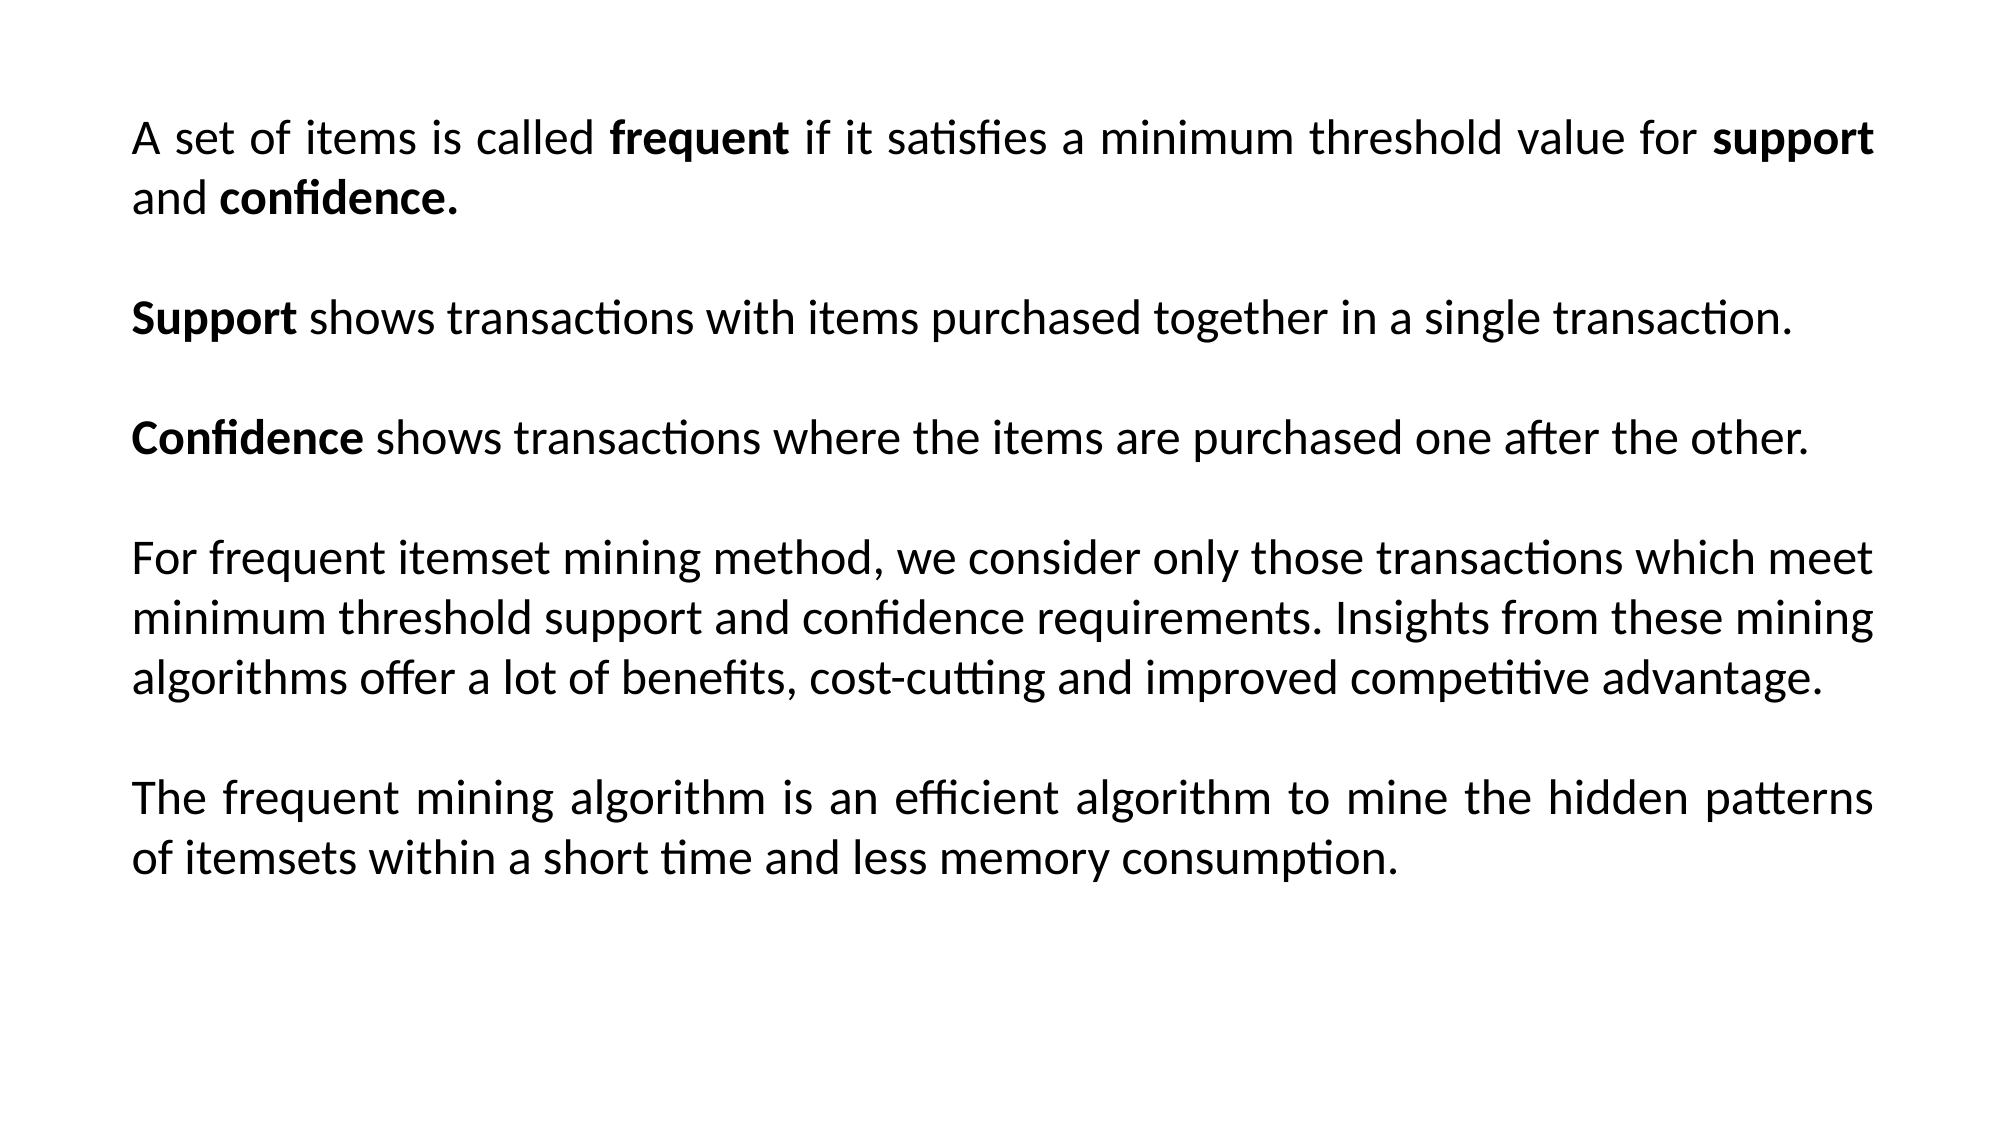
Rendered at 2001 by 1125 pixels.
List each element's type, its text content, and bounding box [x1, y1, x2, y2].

text_box A set of items is called frequent if it satisfies a minimum threshold value for support and confidence. Support shows transactions with items purchased together in a single transaction. Confidence shows transactions where the items are purchased one after the other. For frequent itemset mining method, we consider only those transactions which meet minimum threshold support and confidence requirements. Insights from these mining algorithms offer a lot of benefits, cost-cutting and improved competitive advantage. The frequent mining algorithm is an efficient algorithm to mine the hidden patterns of itemsets within a short time and less memory consumption. [116, 97, 1890, 893]
